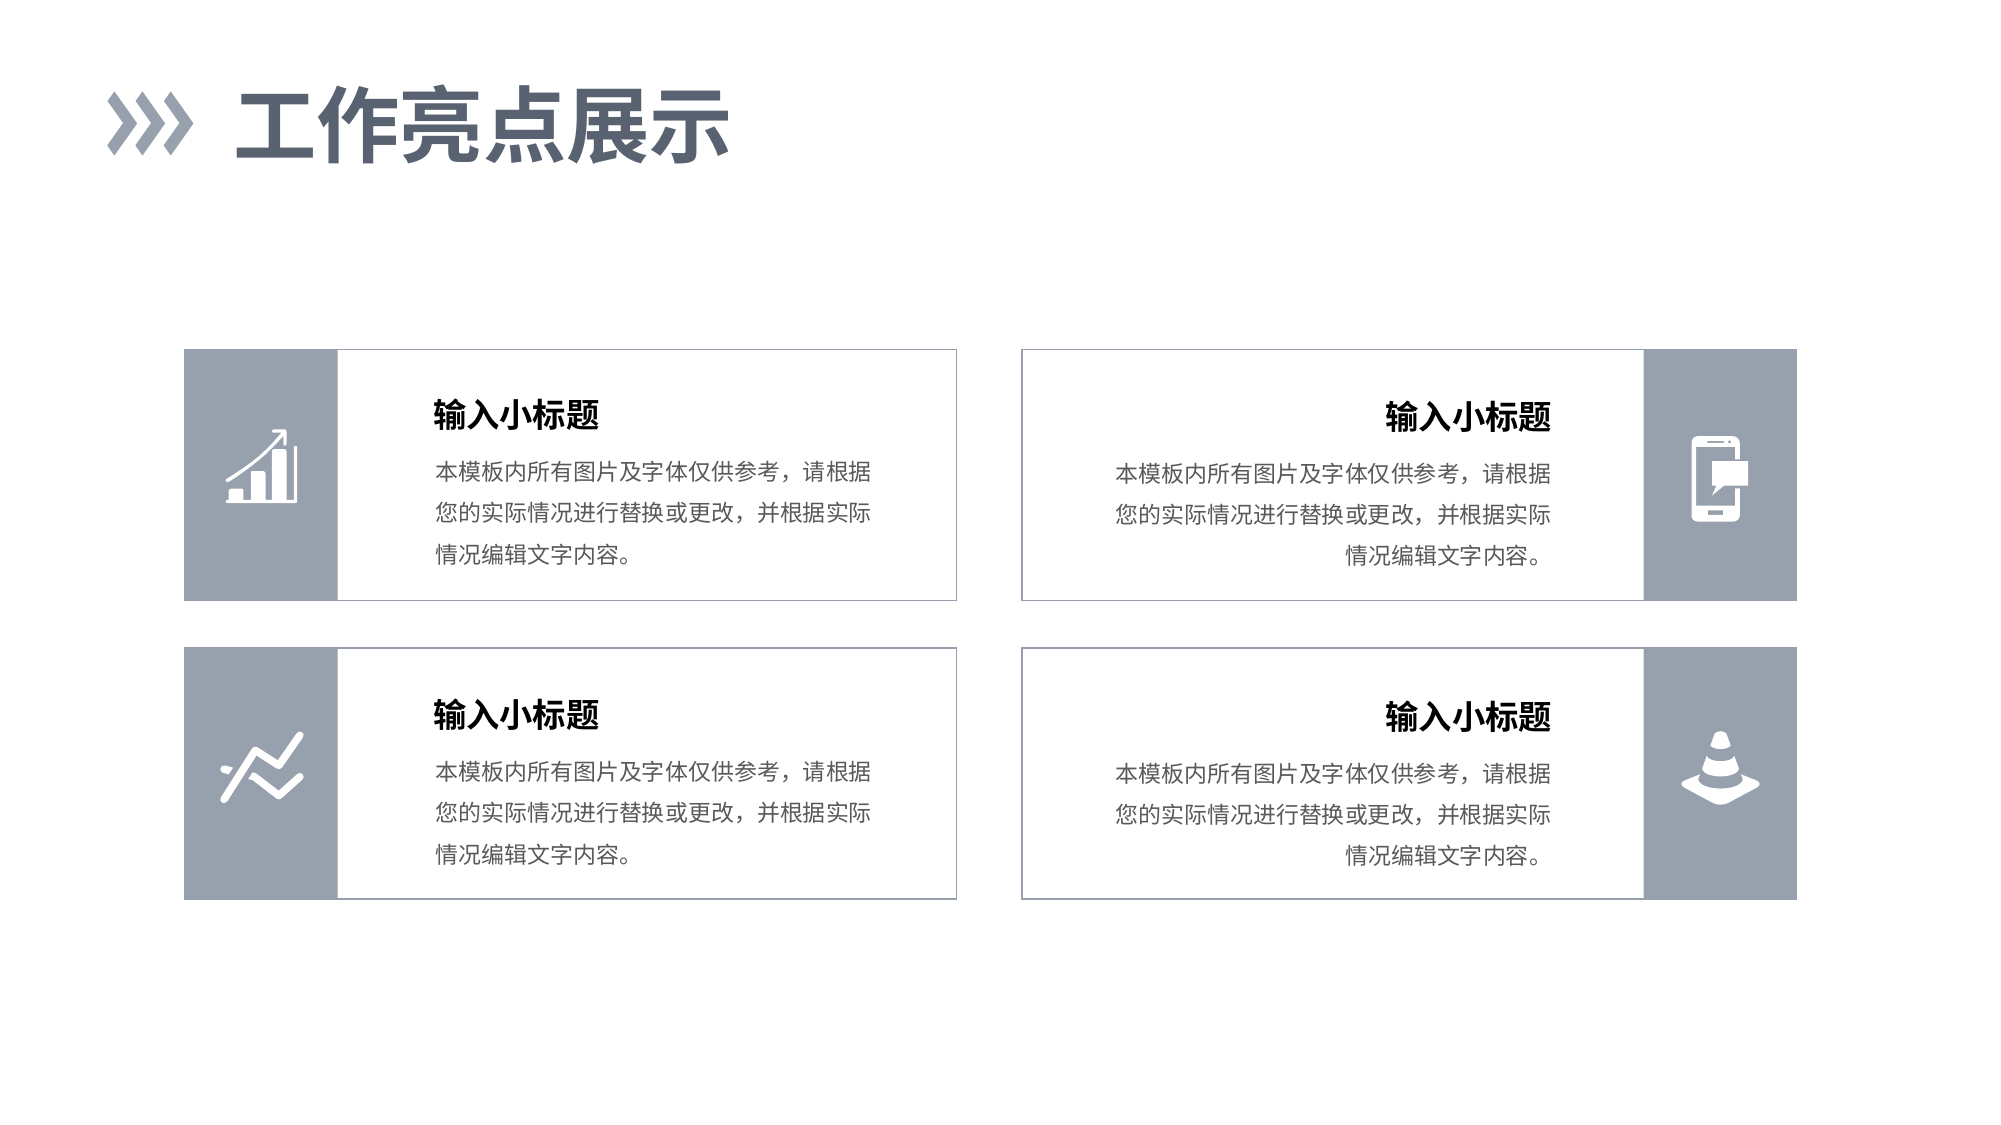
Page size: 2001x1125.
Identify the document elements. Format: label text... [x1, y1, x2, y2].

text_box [1087, 388, 1567, 572]
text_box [185, 349, 957, 601]
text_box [1087, 688, 1567, 872]
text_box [107, 91, 194, 156]
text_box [418, 386, 898, 570]
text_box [1022, 349, 1797, 601]
text_box 工作亮点展示 [218, 65, 748, 181]
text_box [185, 647, 957, 899]
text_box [418, 686, 898, 870]
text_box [1022, 647, 1797, 899]
